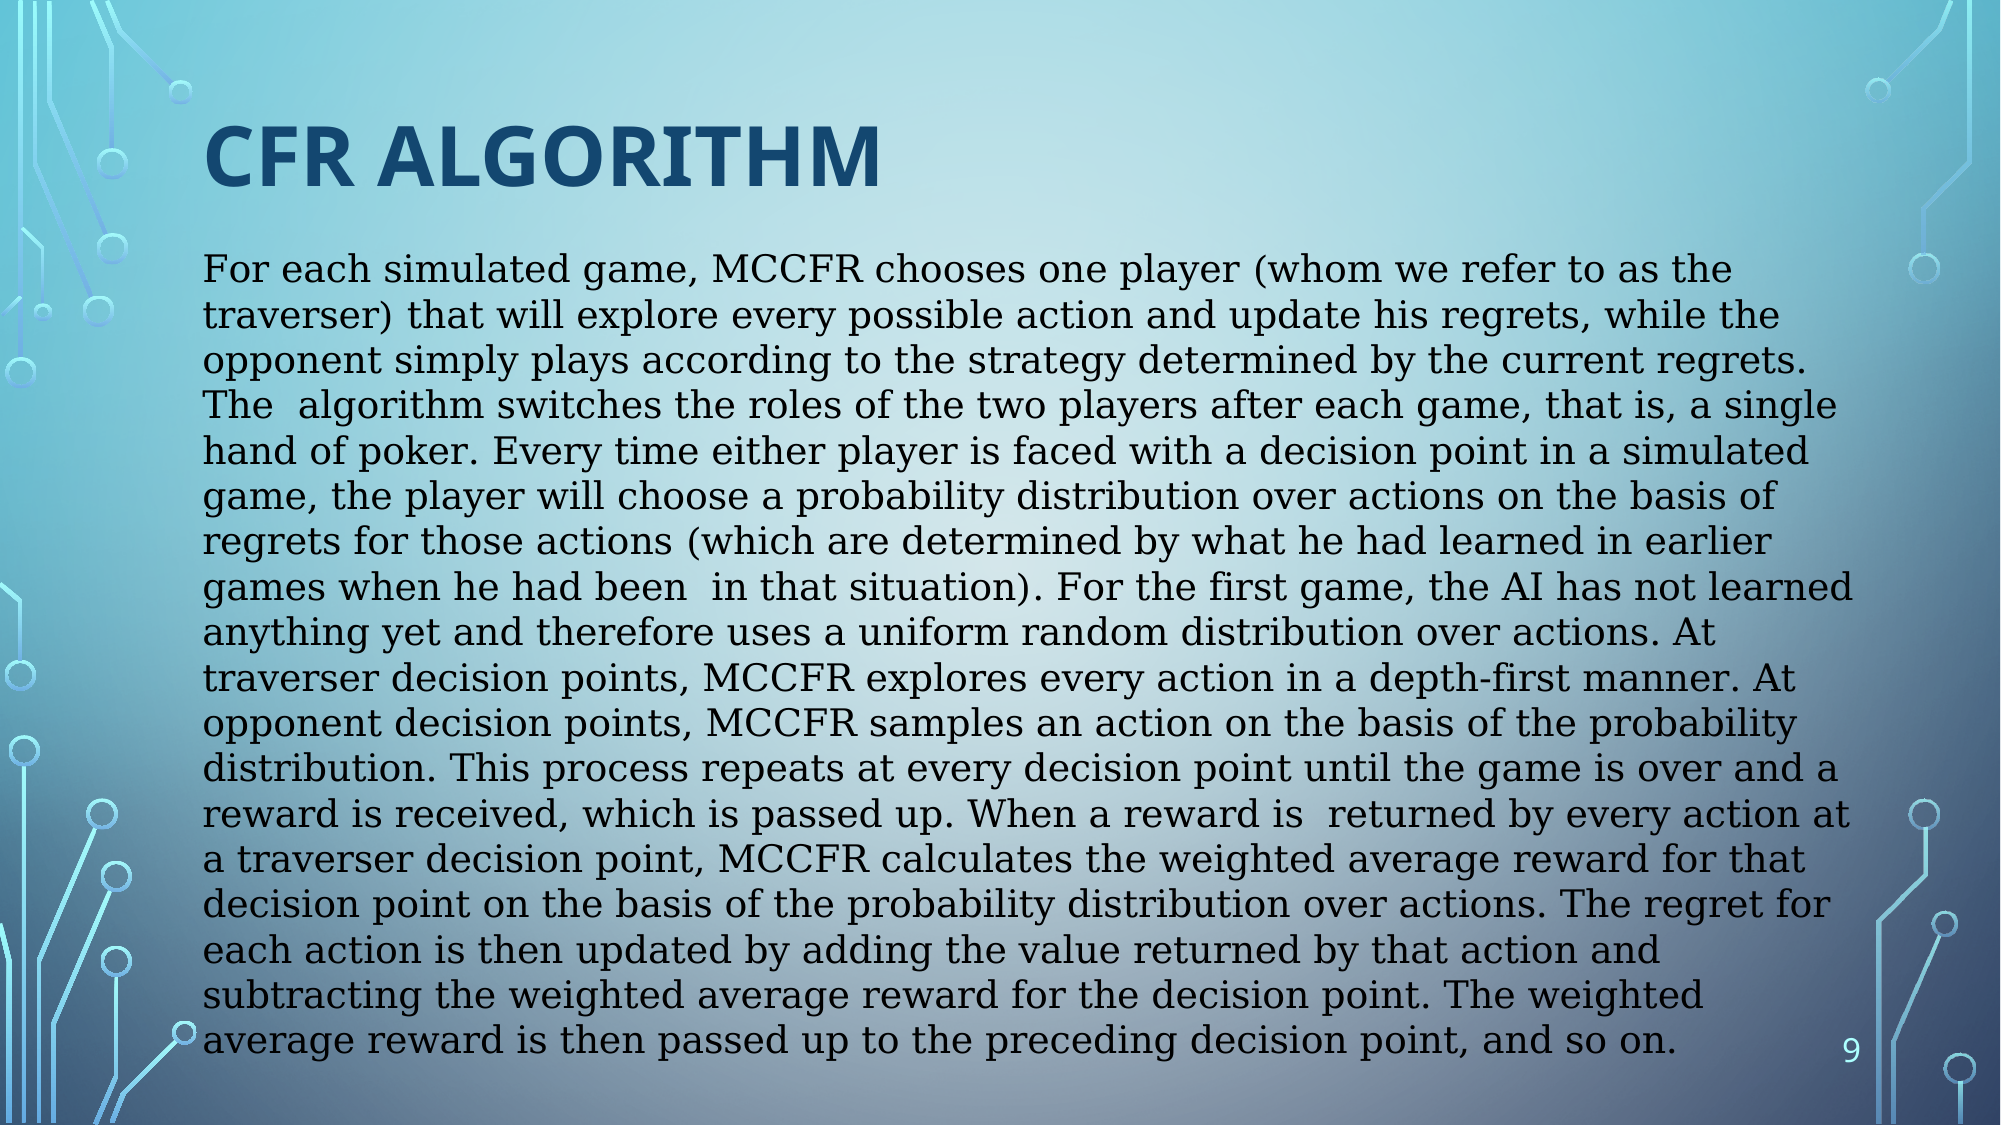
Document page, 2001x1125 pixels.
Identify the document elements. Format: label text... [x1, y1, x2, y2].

slide_number 9 [1749, 1021, 1876, 1082]
title CFR Algorithm [187, 101, 1879, 218]
list For each simulated game, MCCFR chooses one player (whom we refer to as the traverser) that will explore every possible action and update his regrets, while the opponent simply plays according to the strategy determined by the current regrets. The algorithm switches the roles of the two players after each game, that is, a single hand of poker. Every time either player is faced with a decision point in a simulated game, the player will choose a probability distribution over actions on the basis of regrets for those actions (which are determined by what he had learned in earlier games when he had been in that situation). For the first game, the AI has not learned anything yet and therefore uses a uniform random distribution over actions. At traverser decision points, MCCFR explores every action in a depth-first manner. At opponent decision points, MCCFR samples an action on the basis of the probability distribution. This process repeats at every decision point until the game is over and a reward is received, which is passed up. When a reward is returned by every action at a traverser decision point, MCCFR calculates the weighted average reward for that decision point on the basis of the probability distribution over actions. The regret for each action is then updated by adding the value returned by that action and subtracting the weighted average reward for the decision point. The weighted average reward is then passed up to the preceding decision point, and so on. [187, 237, 1879, 1125]
